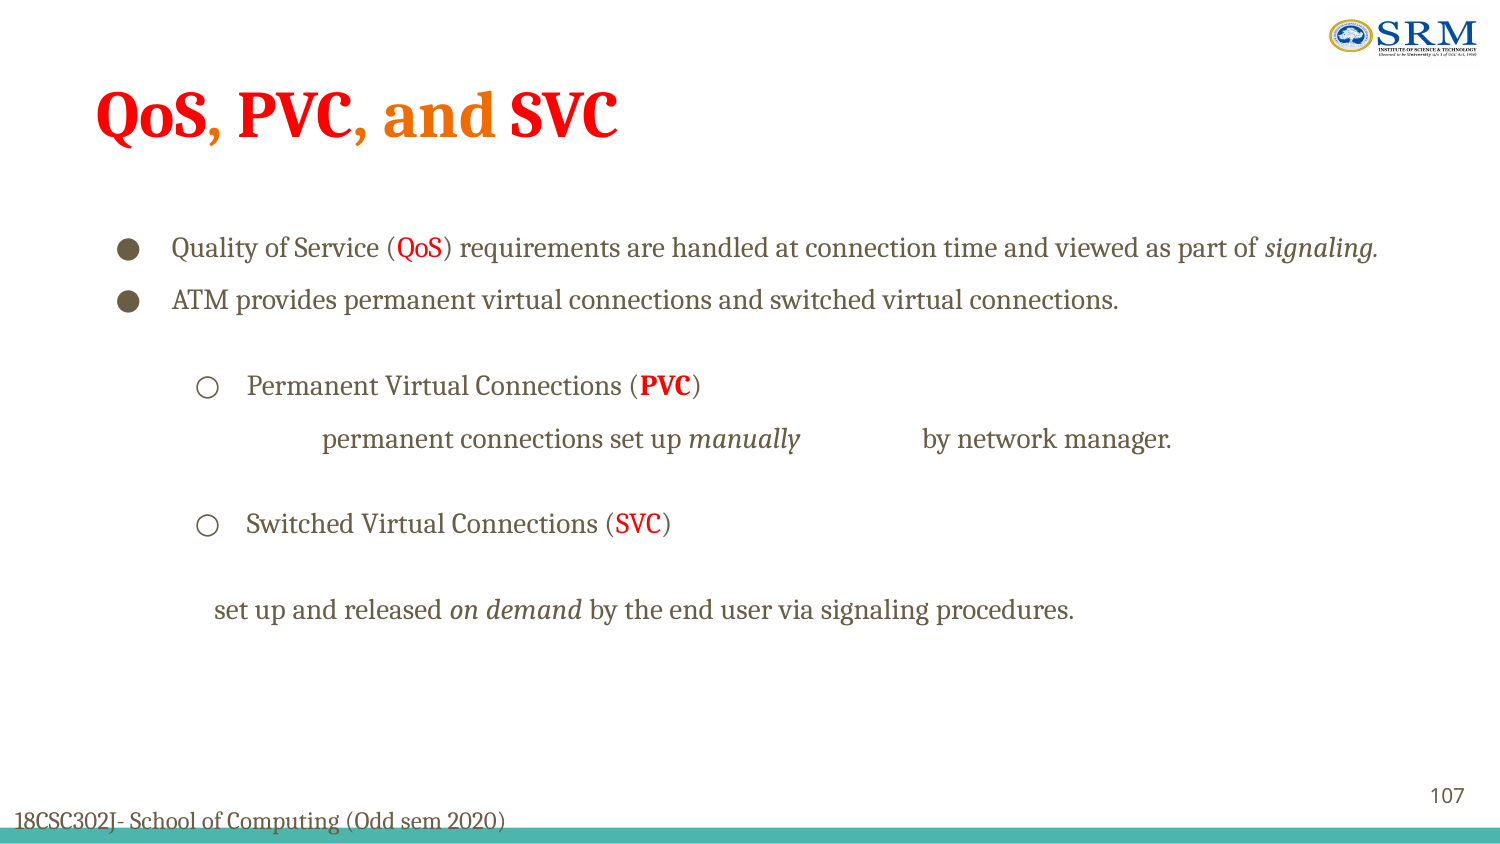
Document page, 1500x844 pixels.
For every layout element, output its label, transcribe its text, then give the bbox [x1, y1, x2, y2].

list Quality of Service (QoS) requirements are handled at connection time and viewed as part of signaling. ATM provides permanent virtual connections and switched virtual connections. Permanent Virtual Connections (PVC) permanent connections set up manually by network manager. Switched Virtual Connections (SVC) set up and released on demand by the end user via signaling procedures. [81, 195, 1480, 738]
slide_number 107 [1389, 764, 1480, 830]
title QoS, PVC, and SVC [81, 56, 1480, 173]
picture [1326, 6, 1480, 56]
